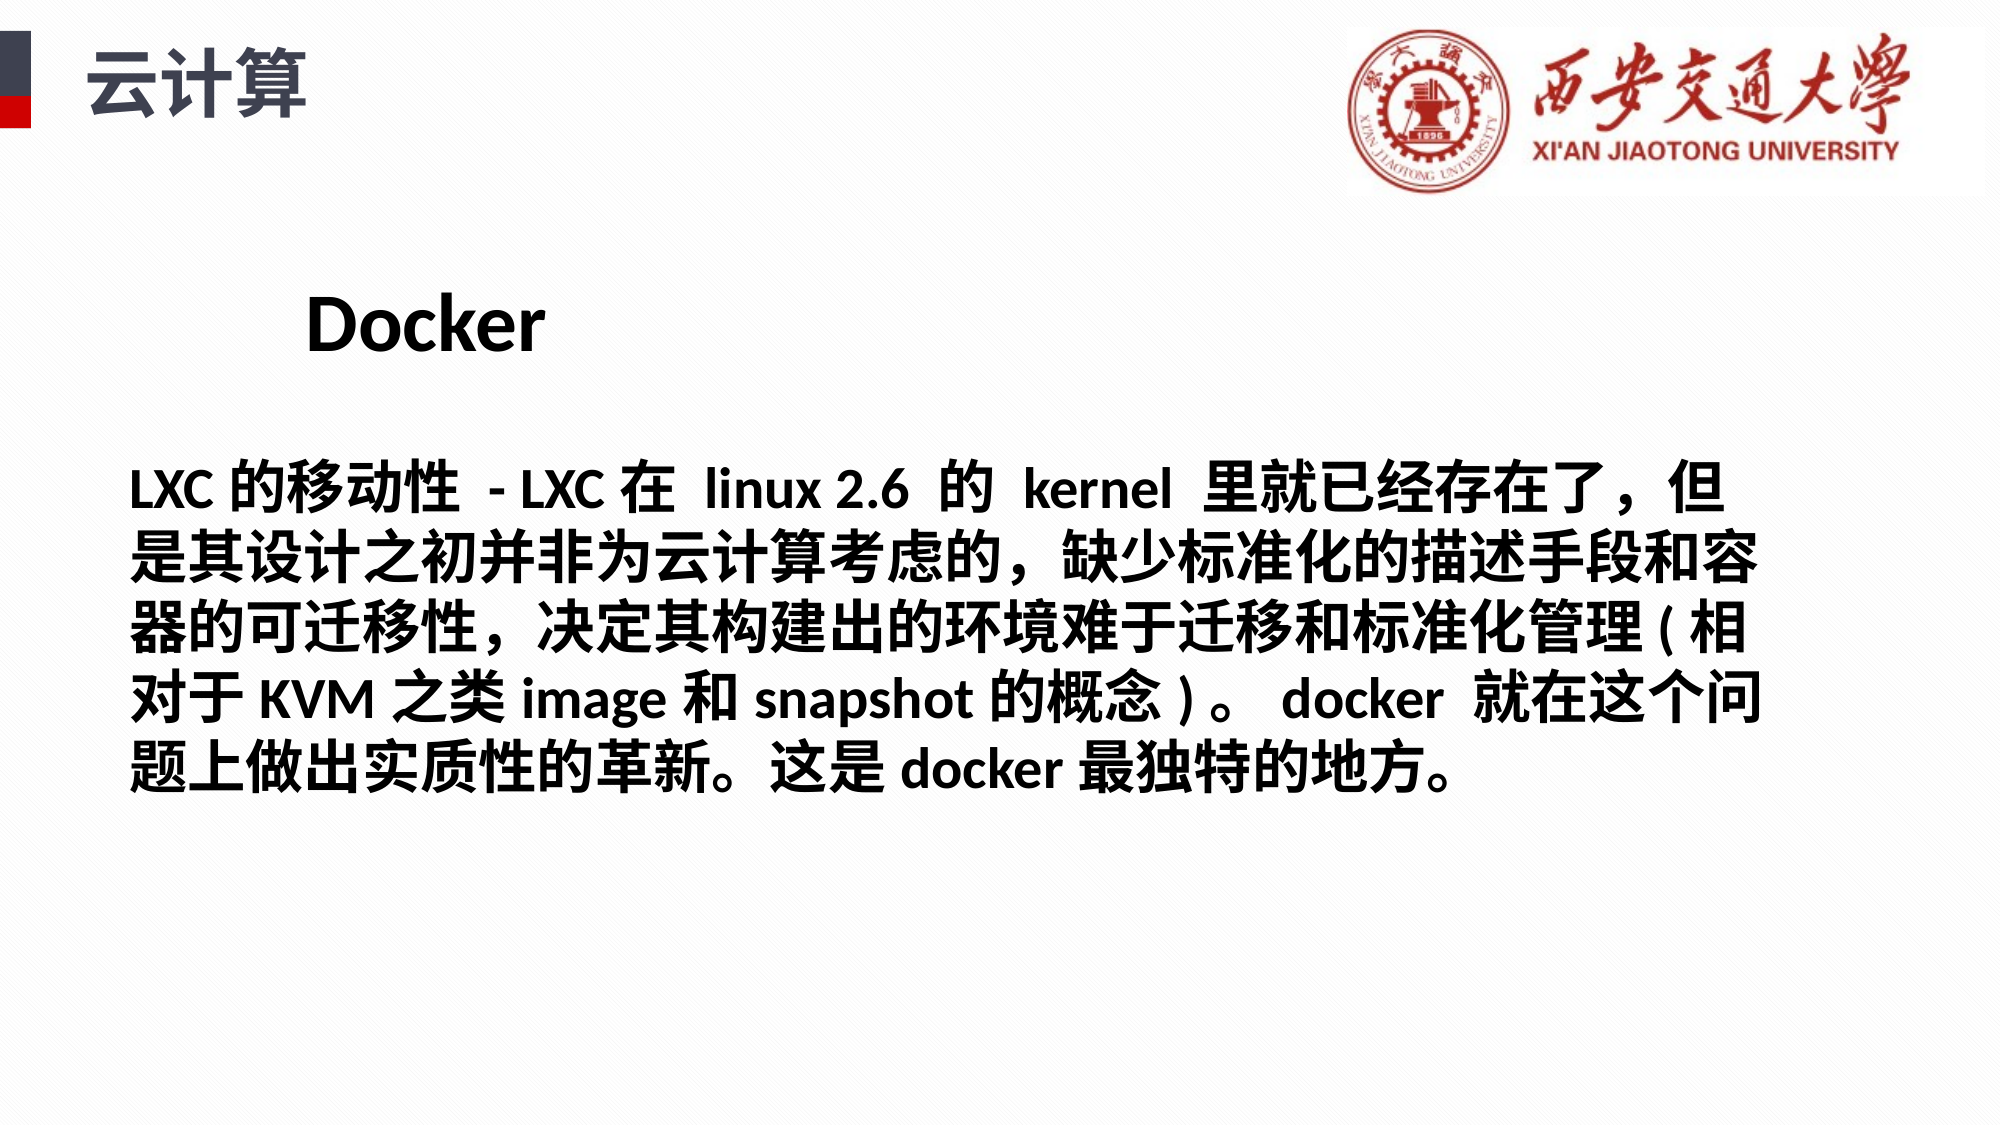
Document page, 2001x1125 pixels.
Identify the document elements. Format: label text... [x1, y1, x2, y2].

text_box 云计算 [69, 29, 325, 134]
picture [1347, 27, 1985, 196]
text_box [0, 30, 31, 129]
text_box LXC的移动性 - LXC在 linux 2.6 的 kernel 里就已经存在了，但是其设计之初并非为云计算考虑的，缺少标准化的描述手段和容器的可迁移性，决定其构建出的环境难于迁移和标准化管理(相对于KVM之类image和snapshot的概念)。docker 就在这个问题上做出实质性的革新。这是docker最独特的地方。 [114, 442, 1789, 808]
text_box Docker [291, 260, 1849, 376]
